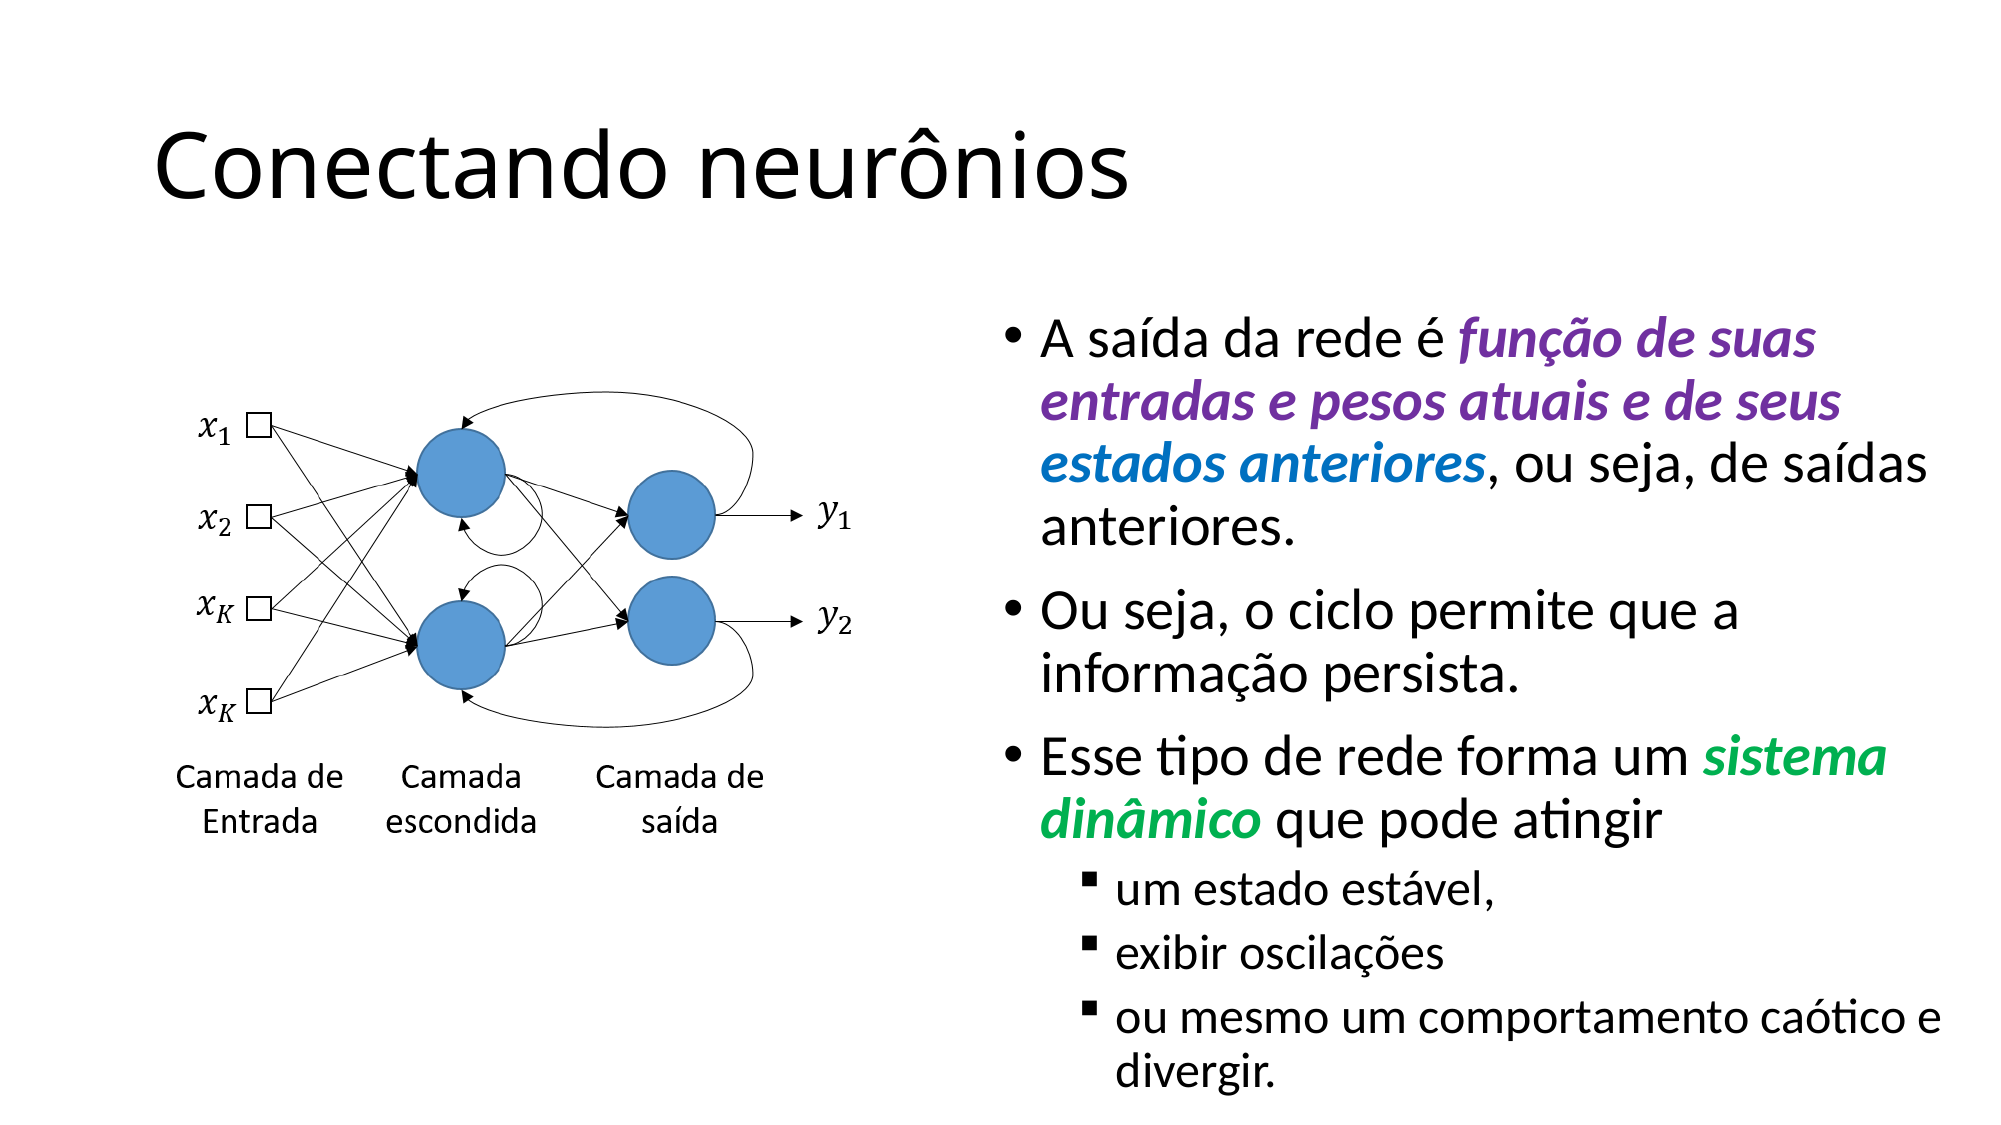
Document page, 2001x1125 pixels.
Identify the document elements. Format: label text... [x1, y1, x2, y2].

list A saída da rede é função de suas entradas e pesos atuais e de seus estados anteriores, ou seja, de saídas anteriores. Ou seja, o ciclo permite que a informação persista. Esse tipo de rede forma um sistema dinâmico que pode atingir um estado estável, exibir oscilações ou mesmo um comportamento caótico e divergir. [988, 299, 2000, 1125]
picture [171, 391, 862, 865]
title Conectando neurônios [137, 59, 1863, 278]
